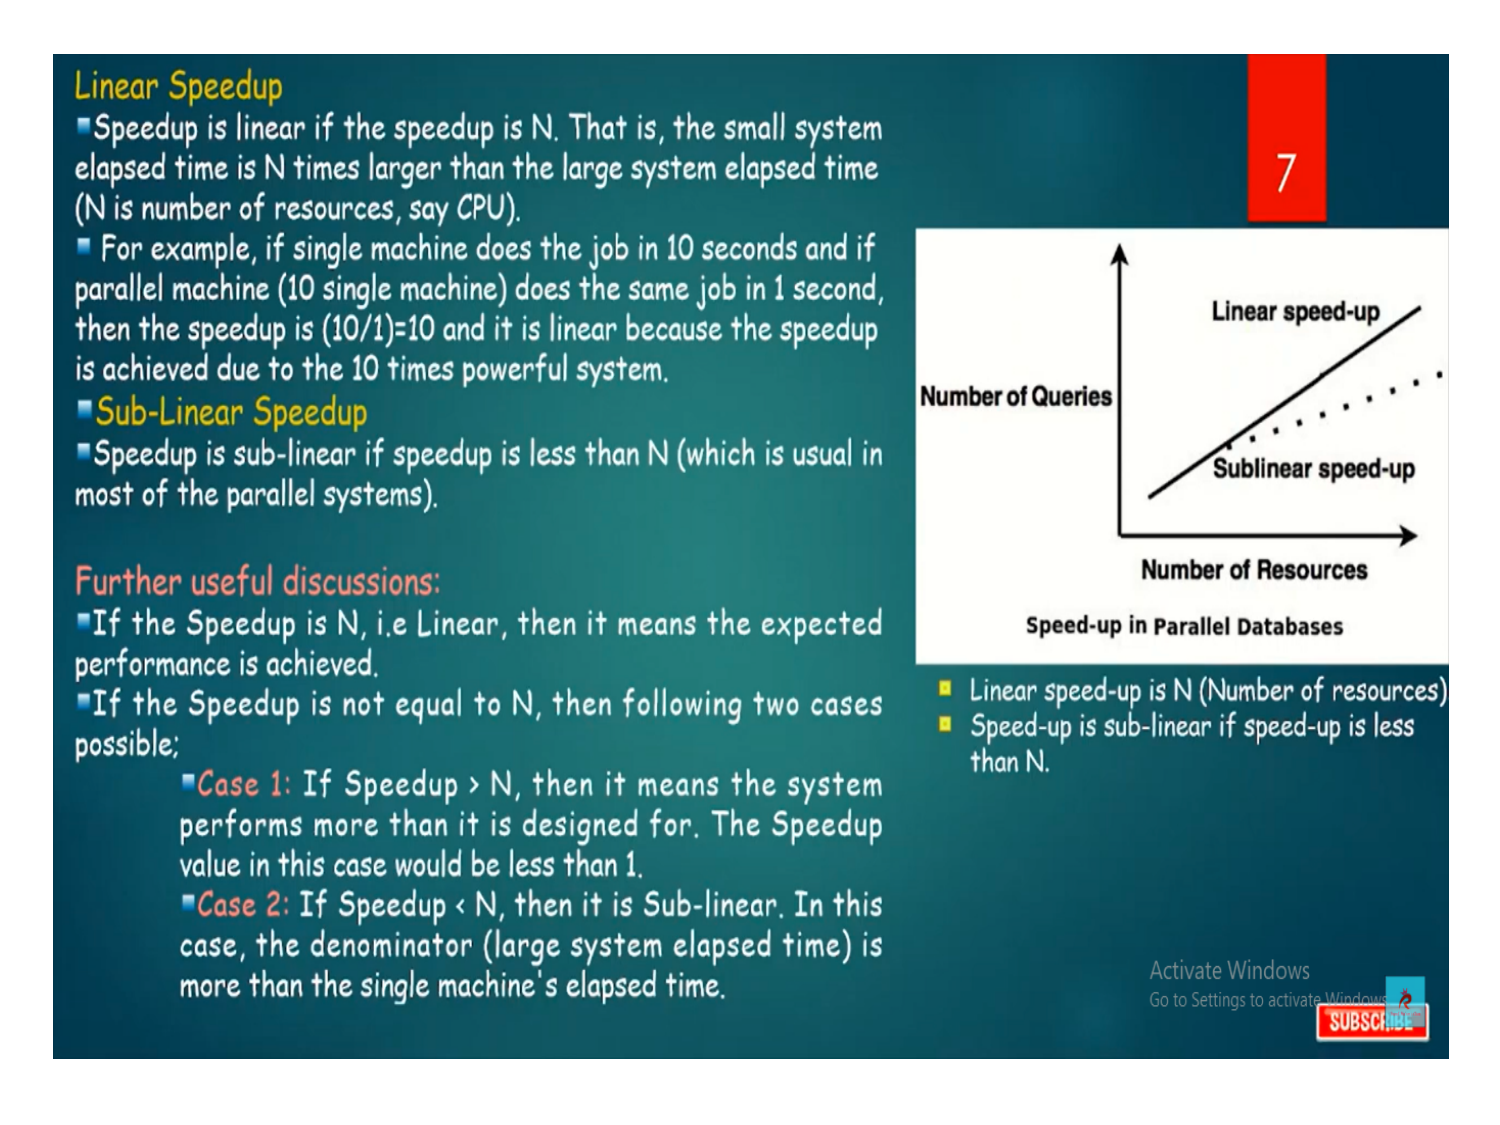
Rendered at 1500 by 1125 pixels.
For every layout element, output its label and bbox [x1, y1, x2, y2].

list [52, 54, 1449, 1059]
